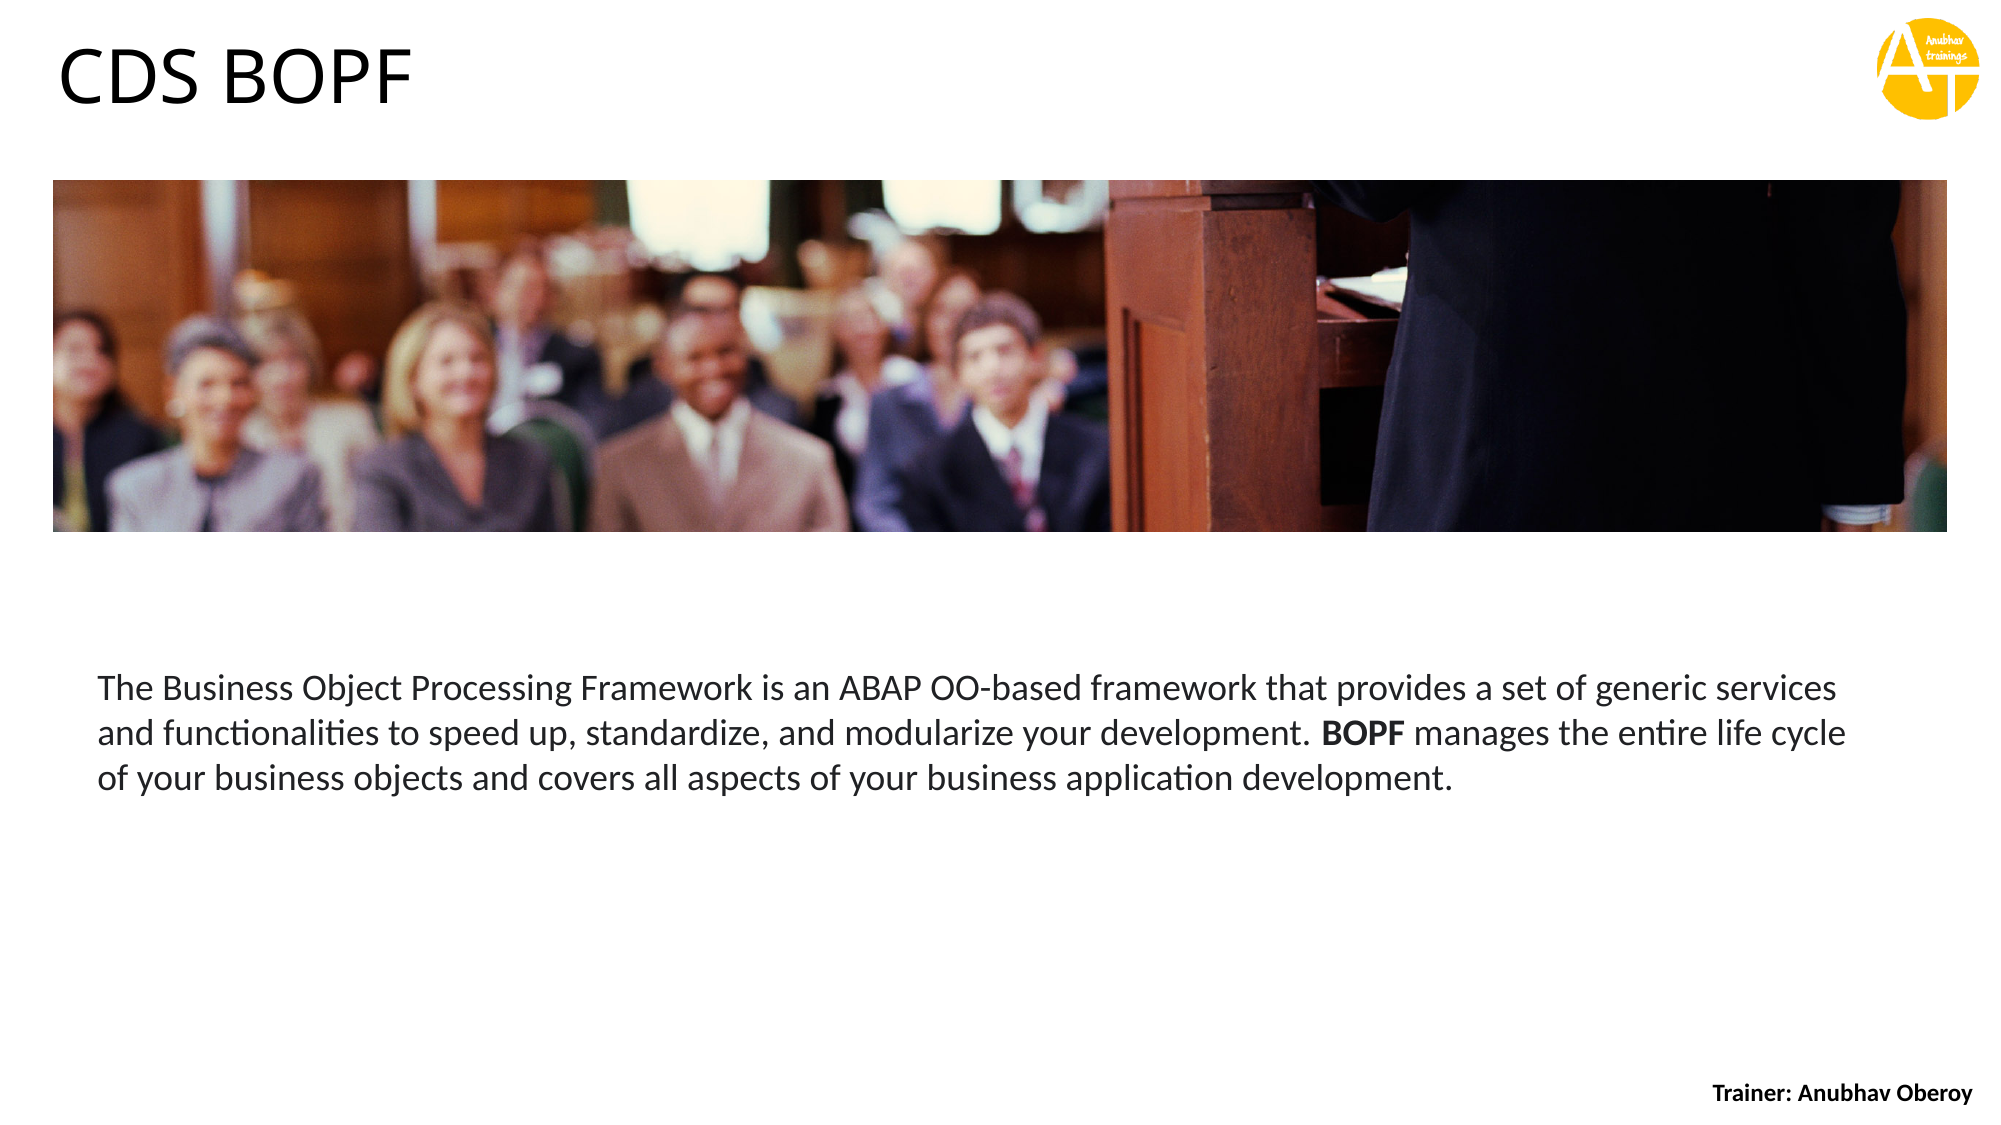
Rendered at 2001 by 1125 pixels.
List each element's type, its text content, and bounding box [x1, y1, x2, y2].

footer Trainer: Anubhav Oberoy [1660, 1074, 2000, 1108]
text_box CDS BOPF [42, 30, 1896, 148]
picture [53, 180, 1947, 532]
text_box The Business Object Processing Framework is an ABAP OO-based framework that provides a set of generic services and functionalities to speed up, standardize, and modularize your development. BOPF manages the entire life cycle of your business objects and covers all aspects of your business application development. [82, 655, 1896, 806]
picture [1866, 11, 1985, 128]
